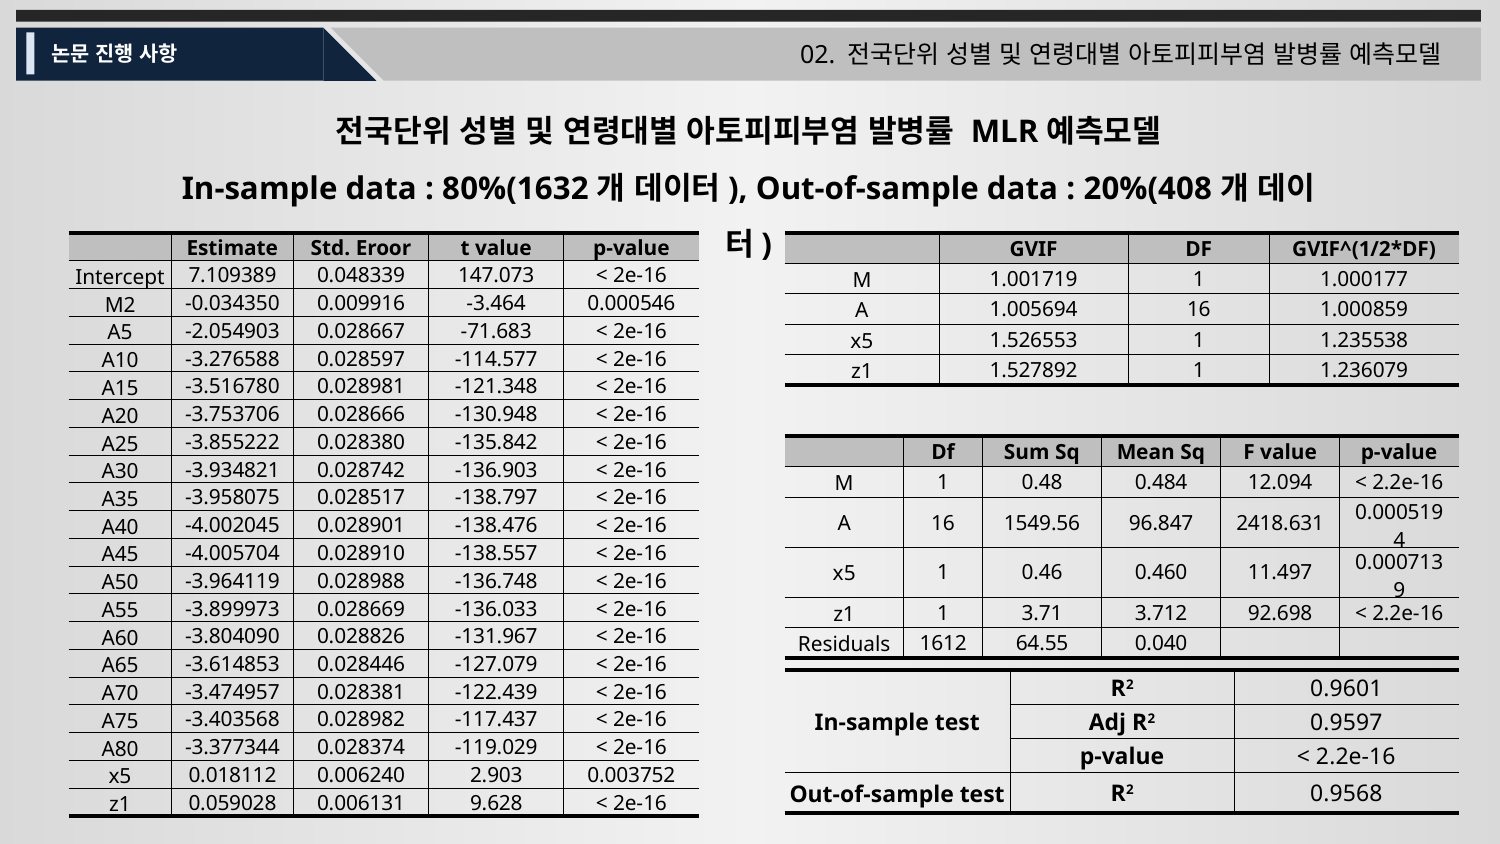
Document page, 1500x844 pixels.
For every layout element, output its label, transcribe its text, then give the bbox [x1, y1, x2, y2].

table_cell 1.000859 [1270, 294, 1459, 324]
table_cell < 2e-16 [564, 650, 699, 677]
table_cell -3.964119 [172, 567, 293, 593]
table_cell x5 [69, 761, 171, 788]
table_cell < 2.2e-16 [1340, 598, 1459, 627]
table_cell < 2e-16 [564, 567, 699, 593]
table_cell -121.348 [429, 372, 563, 399]
table_cell 0.028374 [294, 733, 428, 760]
table_header F value [1221, 438, 1339, 466]
table_cell 0.028667 [294, 317, 428, 344]
table_header p-value [1340, 438, 1459, 466]
table_cell 0.460 [1102, 548, 1220, 597]
table_cell 1 [1129, 325, 1269, 354]
table_cell < 2e-16 [564, 261, 699, 288]
text_box 전국단위 성별 및 연령대별 아토피피부염 발병률 MLR예측모델 In-sample data : 80%(1632개 데이터), Out-of-sample data : 20%(408개 데이터) [149, 85, 1348, 269]
table_cell 3.712 [1102, 598, 1220, 627]
table_cell p-value [1011, 739, 1234, 772]
table_cell -4.002045 [172, 511, 293, 538]
table_header Mean Sq [1102, 438, 1220, 466]
table_cell -3.855222 [172, 428, 293, 455]
table_cell 0.028597 [294, 345, 428, 371]
table_header [69, 235, 171, 260]
table_cell 1.236079 [1270, 355, 1459, 383]
table_cell A [785, 498, 903, 547]
table_cell 2418.631 [1221, 498, 1339, 547]
table_cell 0.028380 [294, 428, 428, 455]
text_box [14, 26, 321, 83]
table_cell 0.484 [1102, 467, 1220, 497]
table_cell 64.55 [983, 628, 1101, 656]
table_cell 0.028381 [294, 678, 428, 704]
table_header R2 [1011, 672, 1234, 704]
table_cell -3.958075 [172, 483, 293, 510]
table_header 0.9601 [1235, 672, 1459, 704]
table_cell -136.033 [429, 594, 563, 621]
table_cell 16 [1129, 294, 1269, 324]
table_cell < 2e-16 [564, 483, 699, 510]
table_cell -117.437 [429, 705, 563, 732]
table_cell < 2e-16 [564, 317, 699, 344]
table_cell Intercept [69, 261, 171, 288]
table_header [785, 235, 939, 263]
table_cell 1 [1129, 355, 1269, 383]
table_cell 0.006131 [294, 789, 428, 814]
table_cell A5 [69, 317, 171, 344]
table_cell -127.079 [429, 650, 563, 677]
table_cell z1 [785, 355, 939, 383]
table_cell -130.948 [429, 400, 563, 427]
table_cell [1340, 628, 1459, 656]
table_cell < 2e-16 [564, 789, 699, 814]
table_header p-value [564, 235, 699, 260]
table_cell 0.018112 [172, 761, 293, 788]
table_cell 1.526553 [940, 325, 1128, 354]
table_cell < 2e-16 [564, 594, 699, 621]
table_cell 2.903 [429, 761, 563, 788]
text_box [330, 27, 1482, 81]
table_cell < 2e-16 [564, 345, 699, 371]
table_cell 11.497 [1221, 548, 1339, 597]
table_cell -4.005704 [172, 539, 293, 566]
table_cell A15 [69, 372, 171, 399]
table_cell A60 [69, 622, 171, 649]
text_box [321, 25, 328, 83]
table_cell -2.054903 [172, 317, 293, 344]
table_cell < 2e-16 [564, 372, 699, 399]
table_cell -136.748 [429, 567, 563, 593]
table_cell A70 [69, 678, 171, 704]
table_cell x5 [785, 325, 939, 354]
table_cell M [785, 467, 903, 497]
table_cell -3.614853 [172, 650, 293, 677]
table_cell 0.48 [983, 467, 1101, 497]
table_cell 1.001719 [940, 264, 1128, 293]
table_cell 0.028982 [294, 705, 428, 732]
table_header t value [429, 235, 563, 260]
table_cell 0.028826 [294, 622, 428, 649]
table_cell 7.109389 [172, 261, 293, 288]
table_cell A20 [69, 400, 171, 427]
table_cell 0.028742 [294, 456, 428, 482]
table_cell z1 [785, 598, 903, 627]
table_cell 0.009916 [294, 289, 428, 316]
table_header GVIF [940, 235, 1128, 263]
table_cell 0.0007139 [1340, 548, 1459, 597]
table_cell A10 [69, 345, 171, 371]
table_header In-sample test [785, 672, 1010, 772]
table_cell -114.577 [429, 345, 563, 371]
table_cell A75 [69, 705, 171, 732]
table_cell -71.683 [429, 317, 563, 344]
table_cell < 2e-16 [564, 733, 699, 760]
table_cell 1 [904, 598, 982, 627]
table_cell R2 [1011, 773, 1234, 811]
table_cell A [785, 294, 939, 324]
table_cell 1 [1129, 264, 1269, 293]
table_cell 0.006240 [294, 761, 428, 788]
table_header DF [1129, 235, 1269, 263]
table_cell 1549.56 [983, 498, 1101, 547]
table_cell 1612 [904, 628, 982, 656]
table_cell < 2.2e-16 [1340, 467, 1459, 497]
table_cell 0.059028 [172, 789, 293, 814]
table_cell 1 [904, 548, 982, 597]
table_cell 0.9597 [1235, 705, 1459, 738]
table_cell -138.797 [429, 483, 563, 510]
text_box [14, 8, 1483, 24]
table_cell -131.967 [429, 622, 563, 649]
table_cell < 2e-16 [564, 511, 699, 538]
table_cell -138.476 [429, 511, 563, 538]
table_cell 0.040 [1102, 628, 1220, 656]
text_box 논문 진행 사항 [36, 33, 207, 73]
table_cell 92.698 [1221, 598, 1339, 627]
table_header [785, 438, 903, 466]
table_cell 0.46 [983, 548, 1101, 597]
table_cell A50 [69, 567, 171, 593]
table_cell < 2e-16 [564, 622, 699, 649]
table_cell 0.048339 [294, 261, 428, 288]
table_cell -3.377344 [172, 733, 293, 760]
table_cell Residuals [785, 628, 903, 656]
table_cell -136.903 [429, 456, 563, 482]
table_header Df [904, 438, 982, 466]
table_cell 0.003752 [564, 761, 699, 788]
table_cell Adj R2 [1011, 705, 1234, 738]
table_cell A30 [69, 456, 171, 482]
table_cell 3.71 [983, 598, 1101, 627]
table_cell M2 [69, 289, 171, 316]
table_cell -135.842 [429, 428, 563, 455]
table_cell -3.276588 [172, 345, 293, 371]
table_cell -3.934821 [172, 456, 293, 482]
table_cell A45 [69, 539, 171, 566]
table_cell 0.028666 [294, 400, 428, 427]
table_cell < 2e-16 [564, 678, 699, 704]
table_cell < 2.2e-16 [1235, 739, 1459, 772]
table_cell 0.028517 [294, 483, 428, 510]
table_cell 0.028901 [294, 511, 428, 538]
table_cell x5 [785, 548, 903, 597]
table_cell A25 [69, 428, 171, 455]
table_cell -138.557 [429, 539, 563, 566]
table_cell 1.000177 [1270, 264, 1459, 293]
table_cell 0.028446 [294, 650, 428, 677]
table_cell A80 [69, 733, 171, 760]
table_cell -119.029 [429, 733, 563, 760]
table_cell 16 [904, 498, 982, 547]
table_cell 0.028988 [294, 567, 428, 593]
table_cell Out-of-sample test [785, 773, 1010, 811]
table_cell < 2e-16 [564, 428, 699, 455]
table_cell -3.516780 [172, 372, 293, 399]
table_cell < 2e-16 [564, 400, 699, 427]
table_cell 1.235538 [1270, 325, 1459, 354]
table_cell < 2e-16 [564, 705, 699, 732]
table_cell 1 [904, 467, 982, 497]
table_cell A65 [69, 650, 171, 677]
table_cell 0.0005194 [1340, 498, 1459, 547]
table_cell 0.028981 [294, 372, 428, 399]
table_cell -3.753706 [172, 400, 293, 427]
table_cell 9.628 [429, 789, 563, 814]
table_cell -3.474957 [172, 678, 293, 704]
table_cell 0.9568 [1235, 773, 1459, 811]
table_cell -3.804090 [172, 622, 293, 649]
table_cell [1221, 628, 1339, 656]
table_cell 0.000546 [564, 289, 699, 316]
table_header Std. Eroor [294, 235, 428, 260]
table_cell 0.028910 [294, 539, 428, 566]
table_cell -3.899973 [172, 594, 293, 621]
text_box [24, 30, 37, 76]
table_cell 1.005694 [940, 294, 1128, 324]
table_header Sum Sq [983, 438, 1101, 466]
table_cell A55 [69, 594, 171, 621]
table_cell < 2e-16 [564, 456, 699, 482]
table_cell A40 [69, 511, 171, 538]
table_cell -0.034350 [172, 289, 293, 316]
table_cell 12.094 [1221, 467, 1339, 497]
table_cell < 2e-16 [564, 539, 699, 566]
table_cell 1.527892 [940, 355, 1128, 383]
table_cell 0.028669 [294, 594, 428, 621]
table_cell z1 [69, 789, 171, 814]
table_cell 96.847 [1102, 498, 1220, 547]
table_header Estimate [172, 235, 293, 260]
table_header GVIF^(1/2*DF) [1270, 235, 1459, 263]
table_cell -3.403568 [172, 705, 293, 732]
table_cell -122.439 [429, 678, 563, 704]
table_cell 147.073 [429, 261, 563, 288]
table_cell -3.464 [429, 289, 563, 316]
table_cell M [785, 264, 939, 293]
table_cell A35 [69, 483, 171, 510]
